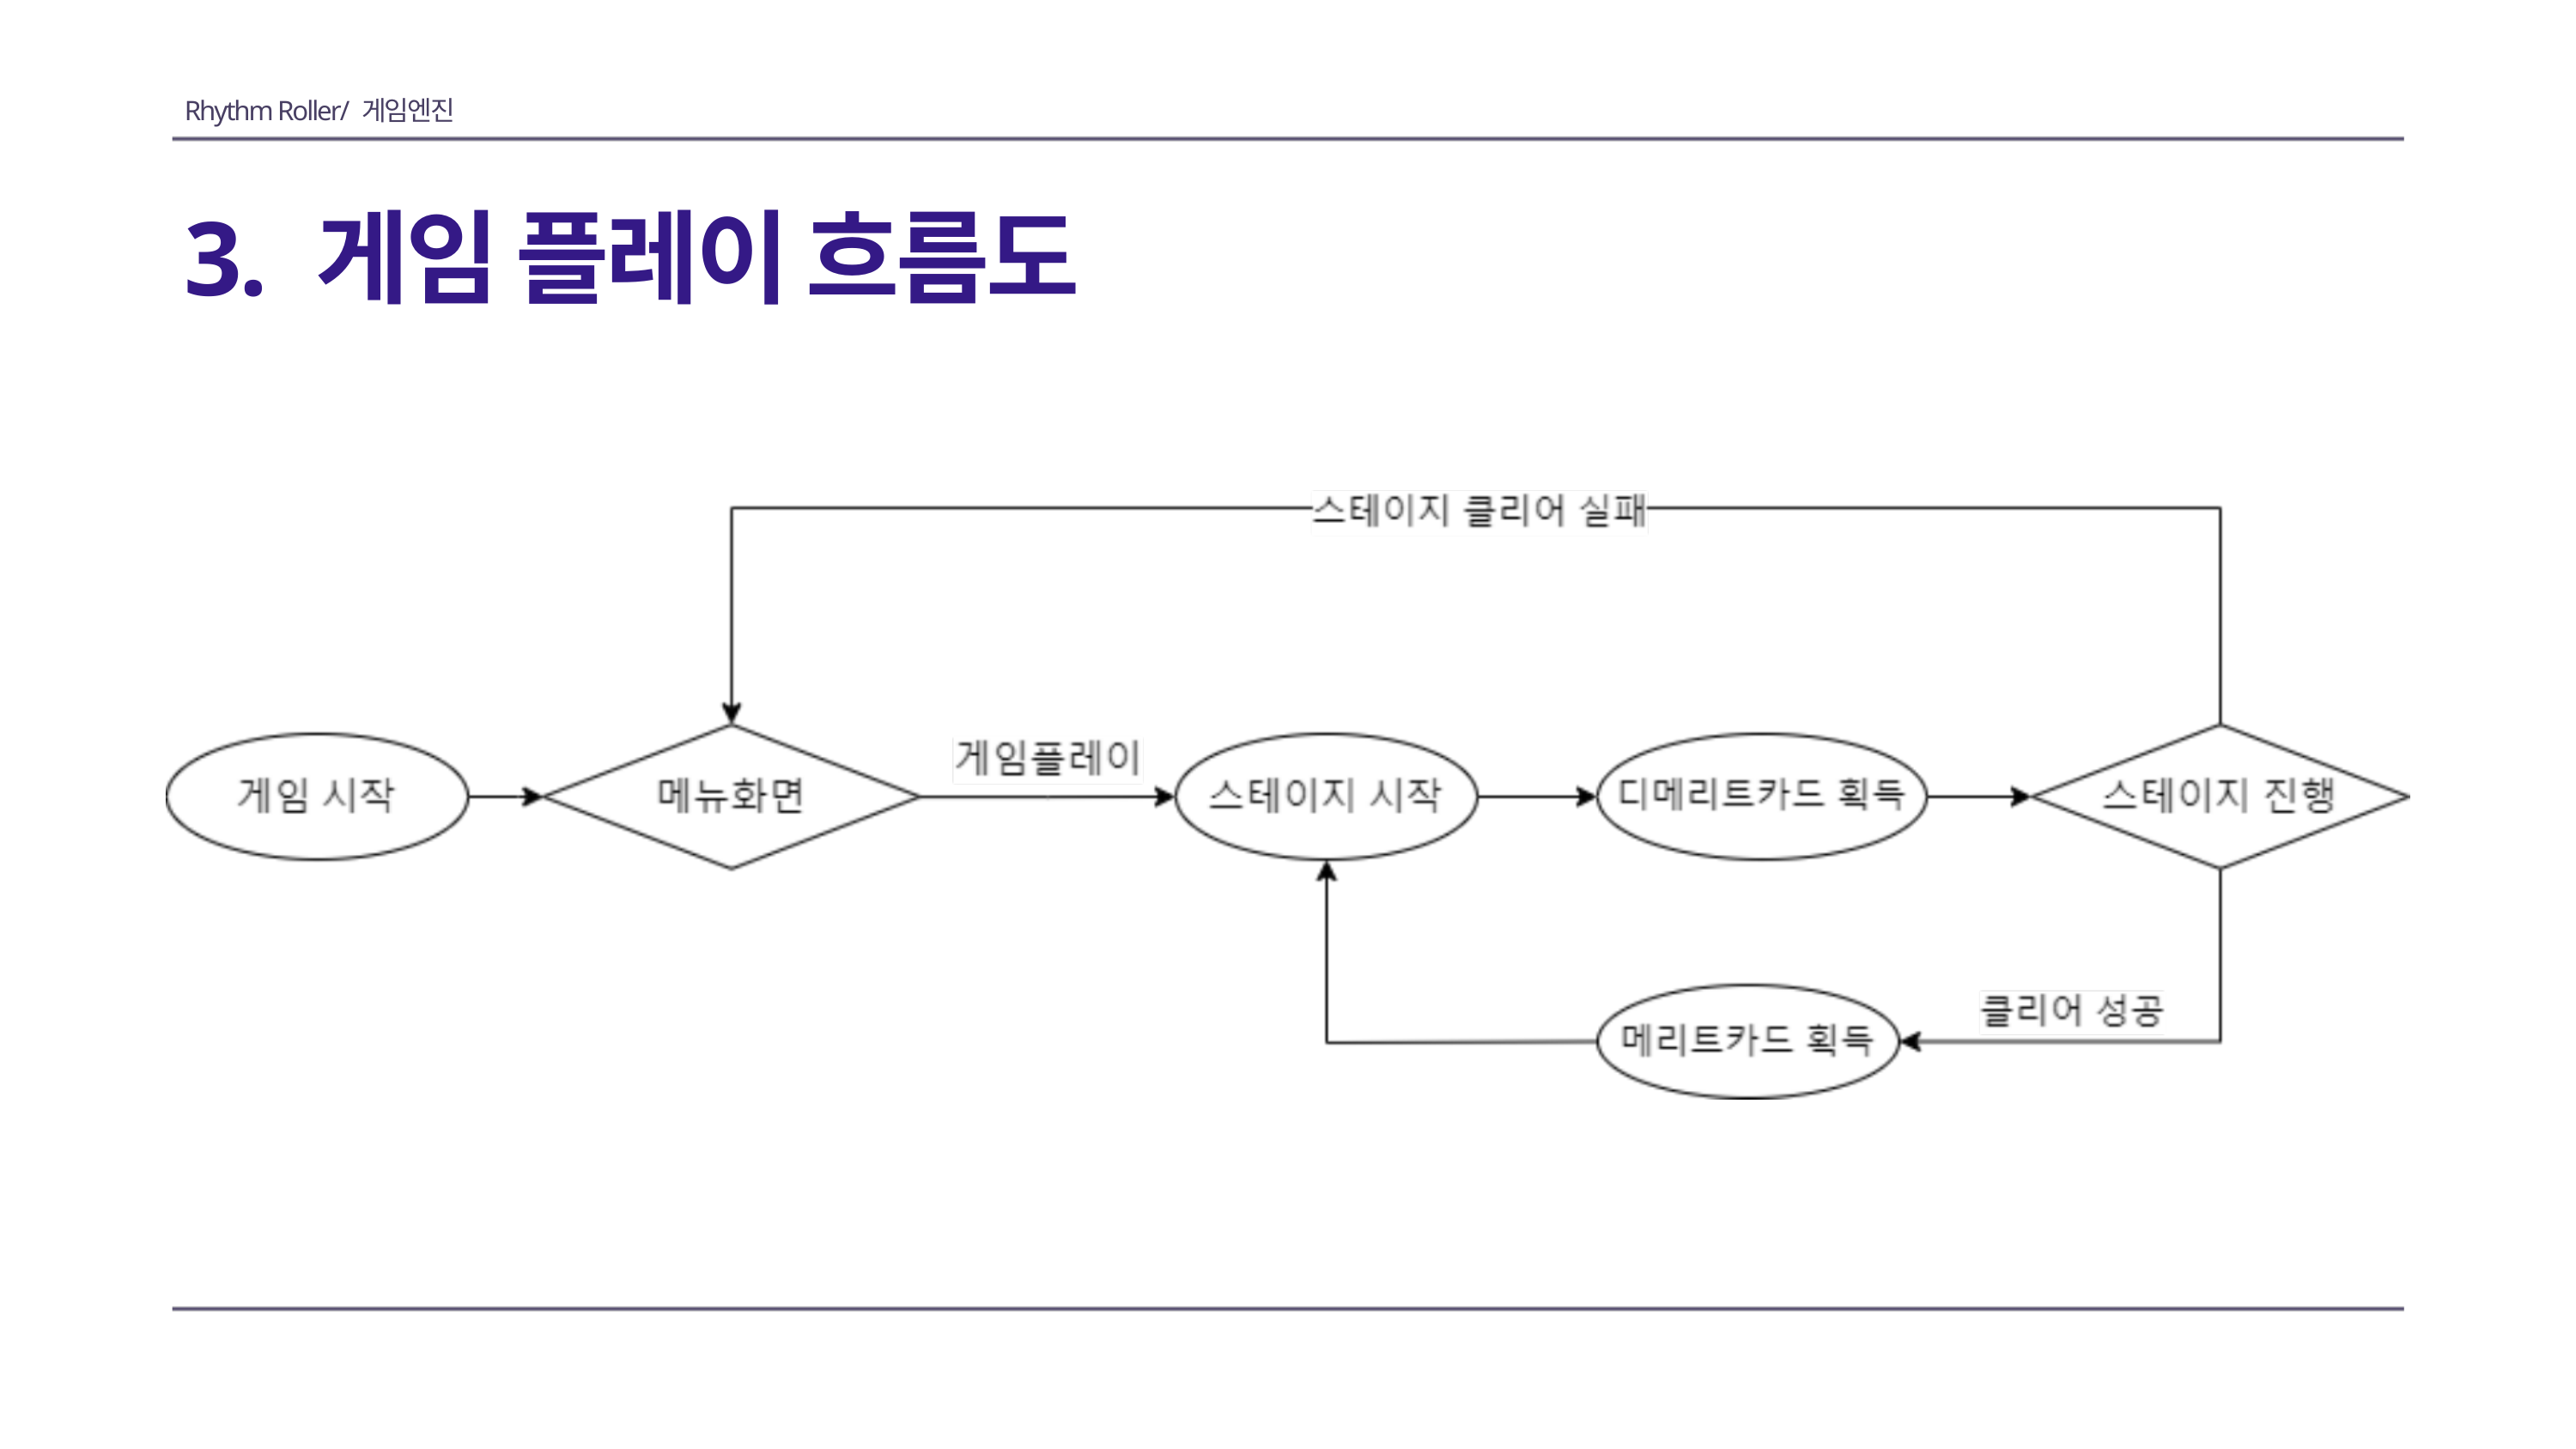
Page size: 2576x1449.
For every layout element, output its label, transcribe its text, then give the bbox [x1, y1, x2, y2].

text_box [171, 132, 2404, 146]
text_box Rhythm Roller/ 게임엔진 [172, 87, 913, 131]
text_box 3. 게임 플레이 흐름도 [172, 187, 1569, 323]
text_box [171, 1302, 2404, 1315]
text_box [165, 489, 2410, 1100]
